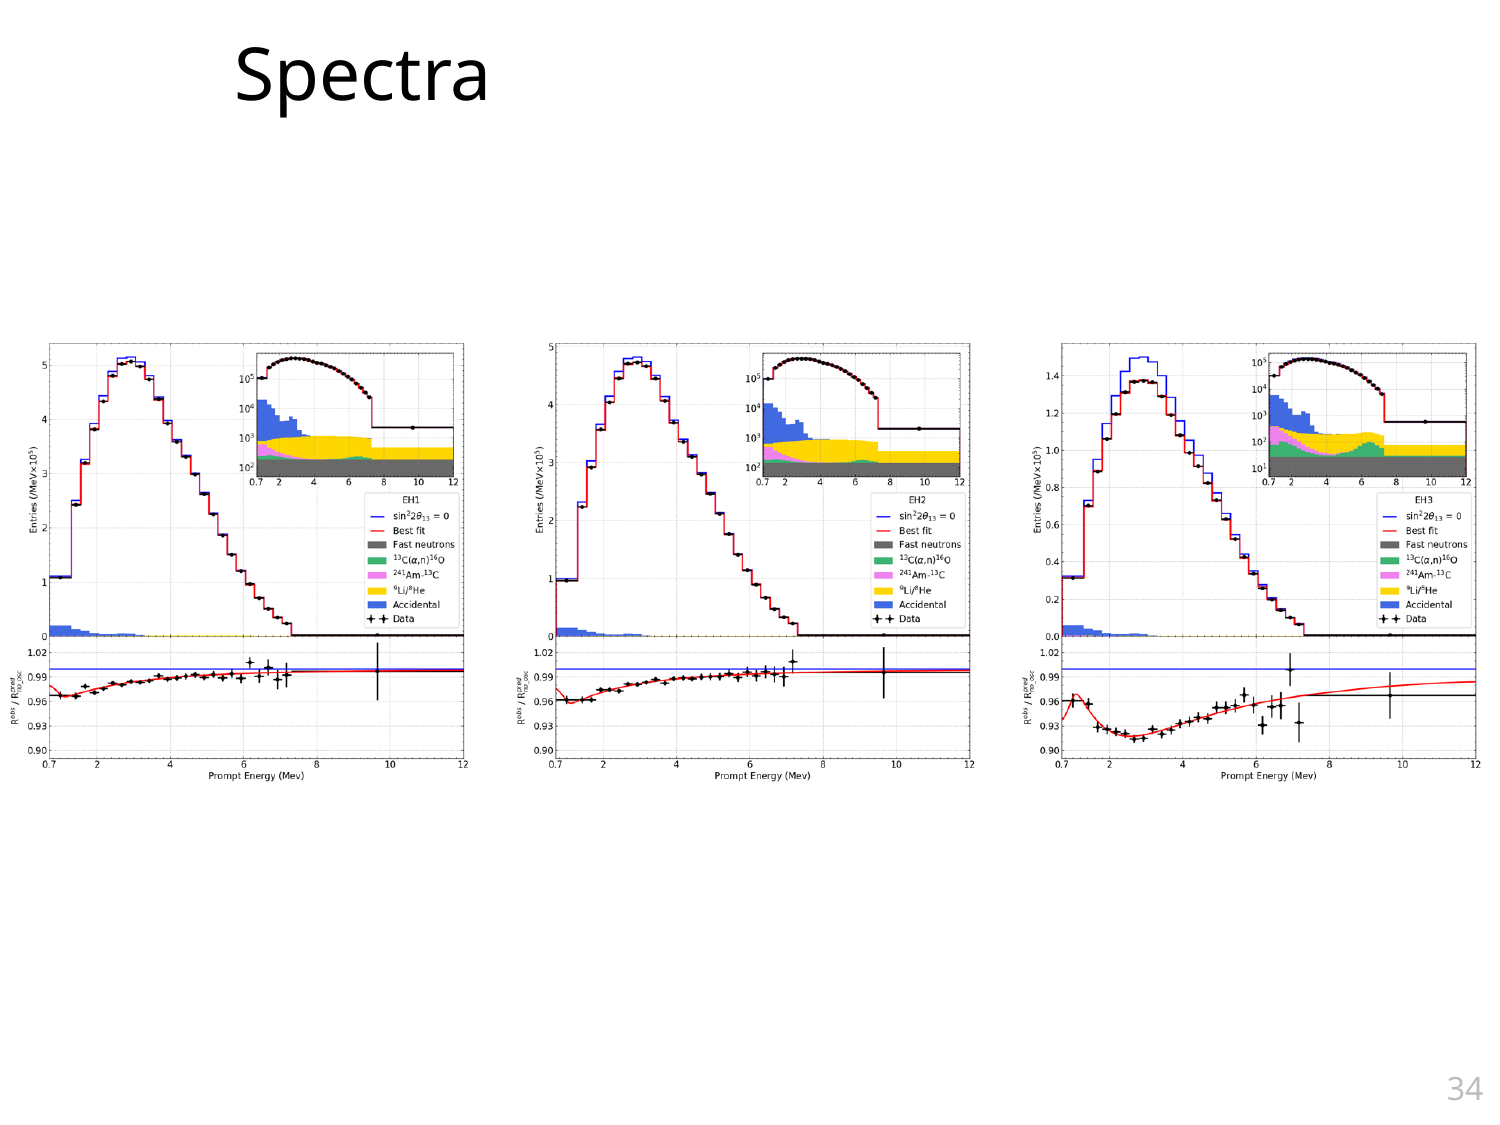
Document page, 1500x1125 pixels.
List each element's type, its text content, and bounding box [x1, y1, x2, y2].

slide_number 34 [1415, 1062, 1499, 1119]
picture [0, 318, 1500, 807]
text_box Spectra [228, 21, 1272, 121]
